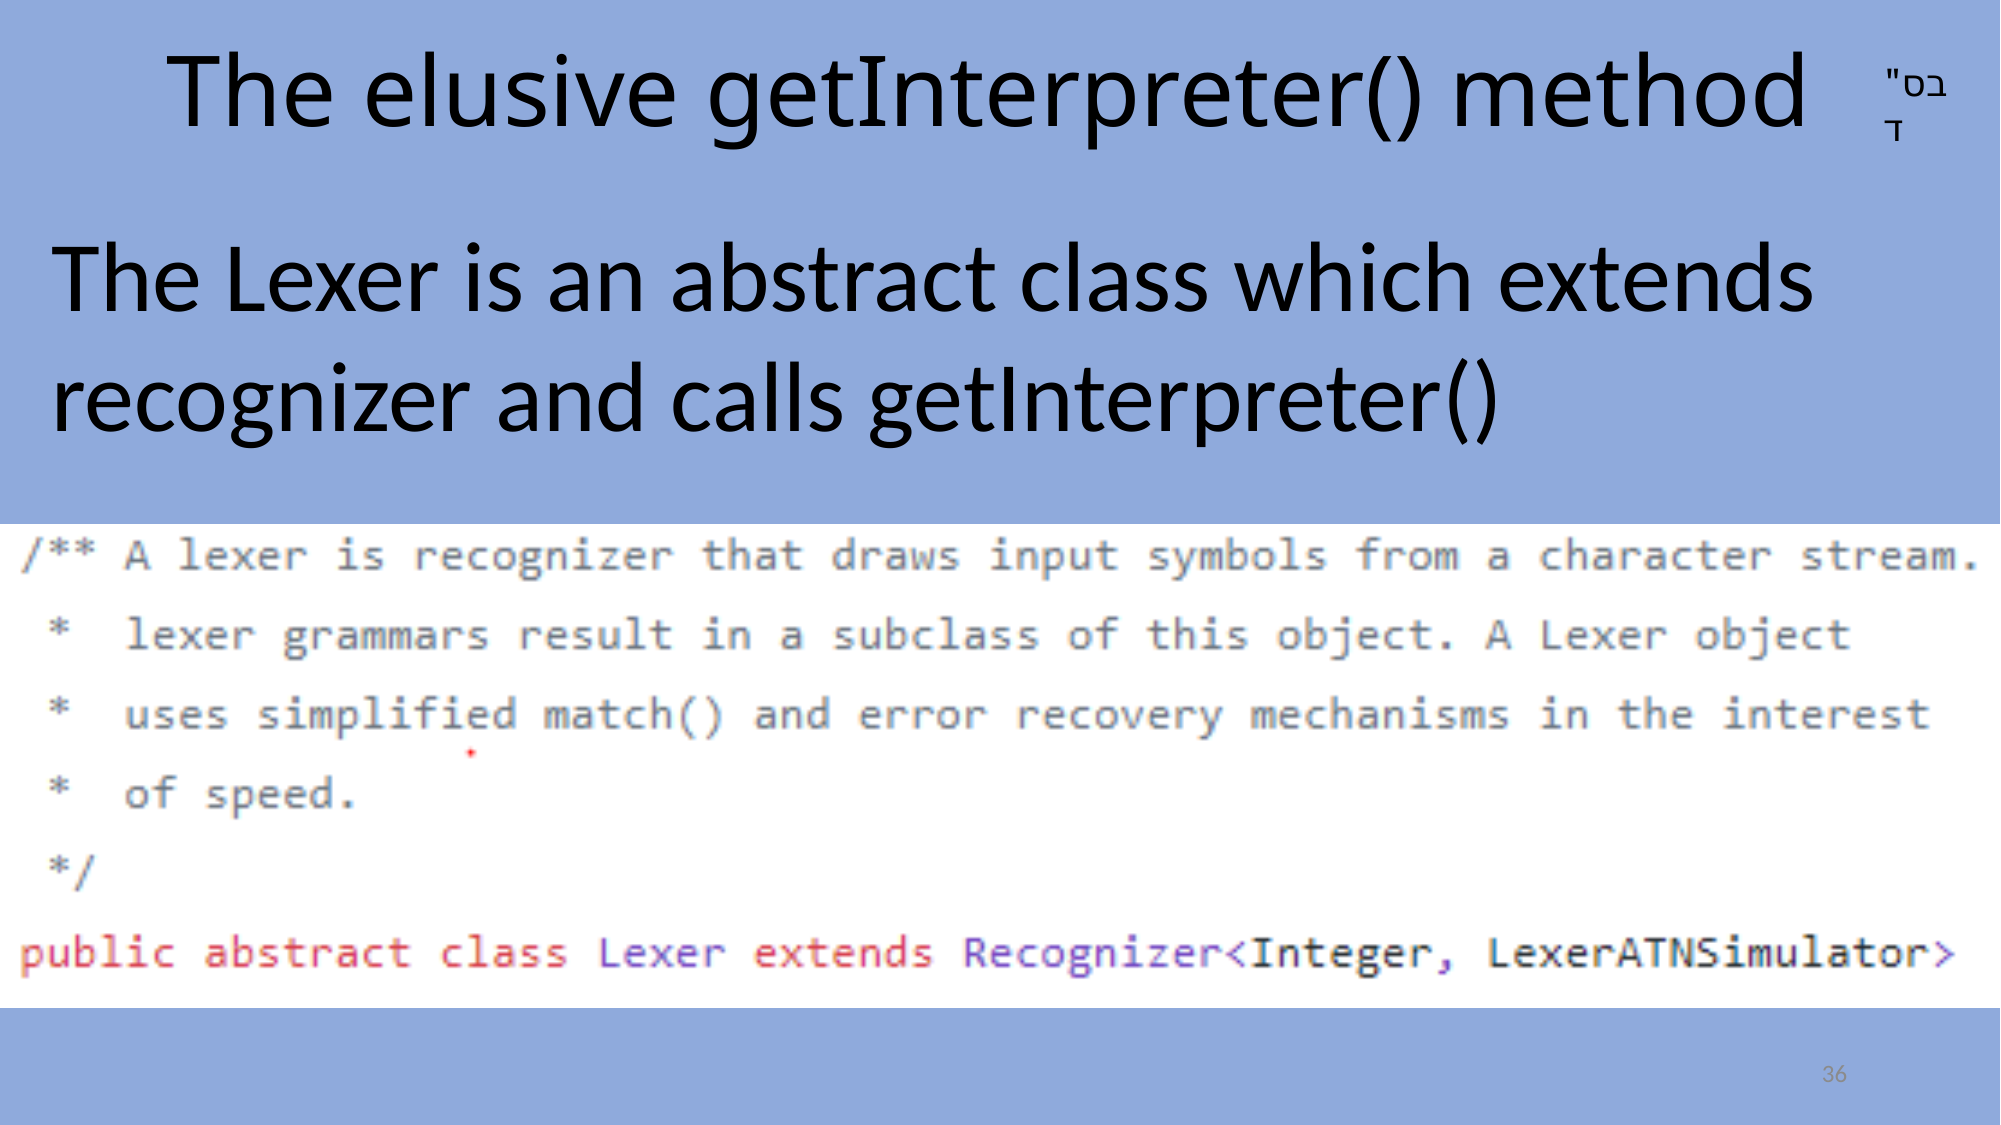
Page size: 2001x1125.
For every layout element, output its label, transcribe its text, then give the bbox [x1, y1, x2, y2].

text_box The Lexer is an abstract class which extends recognizer and calls getInterpreter() [36, 203, 1964, 459]
text_box בס"ד [1868, 51, 1982, 157]
picture [0, 524, 2000, 1008]
slide_number 36 [1412, 1042, 1863, 1103]
title The elusive getInterpreter() method [151, 0, 1877, 203]
